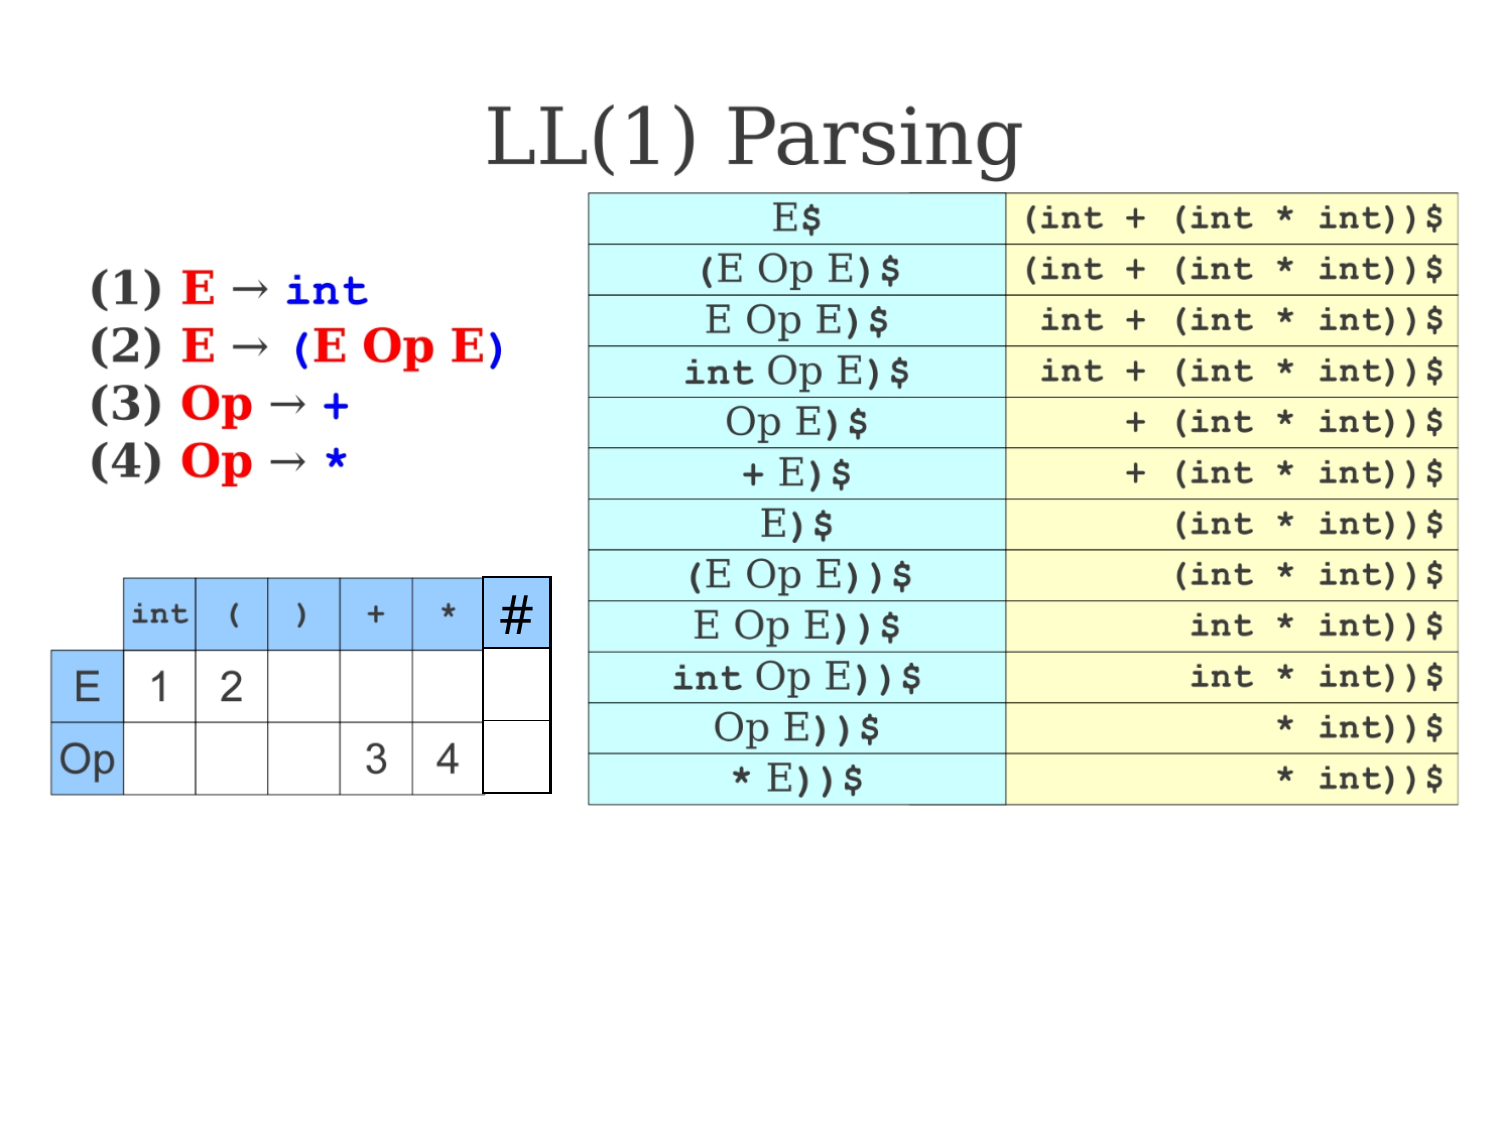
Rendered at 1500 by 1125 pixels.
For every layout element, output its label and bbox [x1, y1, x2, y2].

text_box [483, 576, 551, 794]
picture [2, 0, 1500, 1125]
